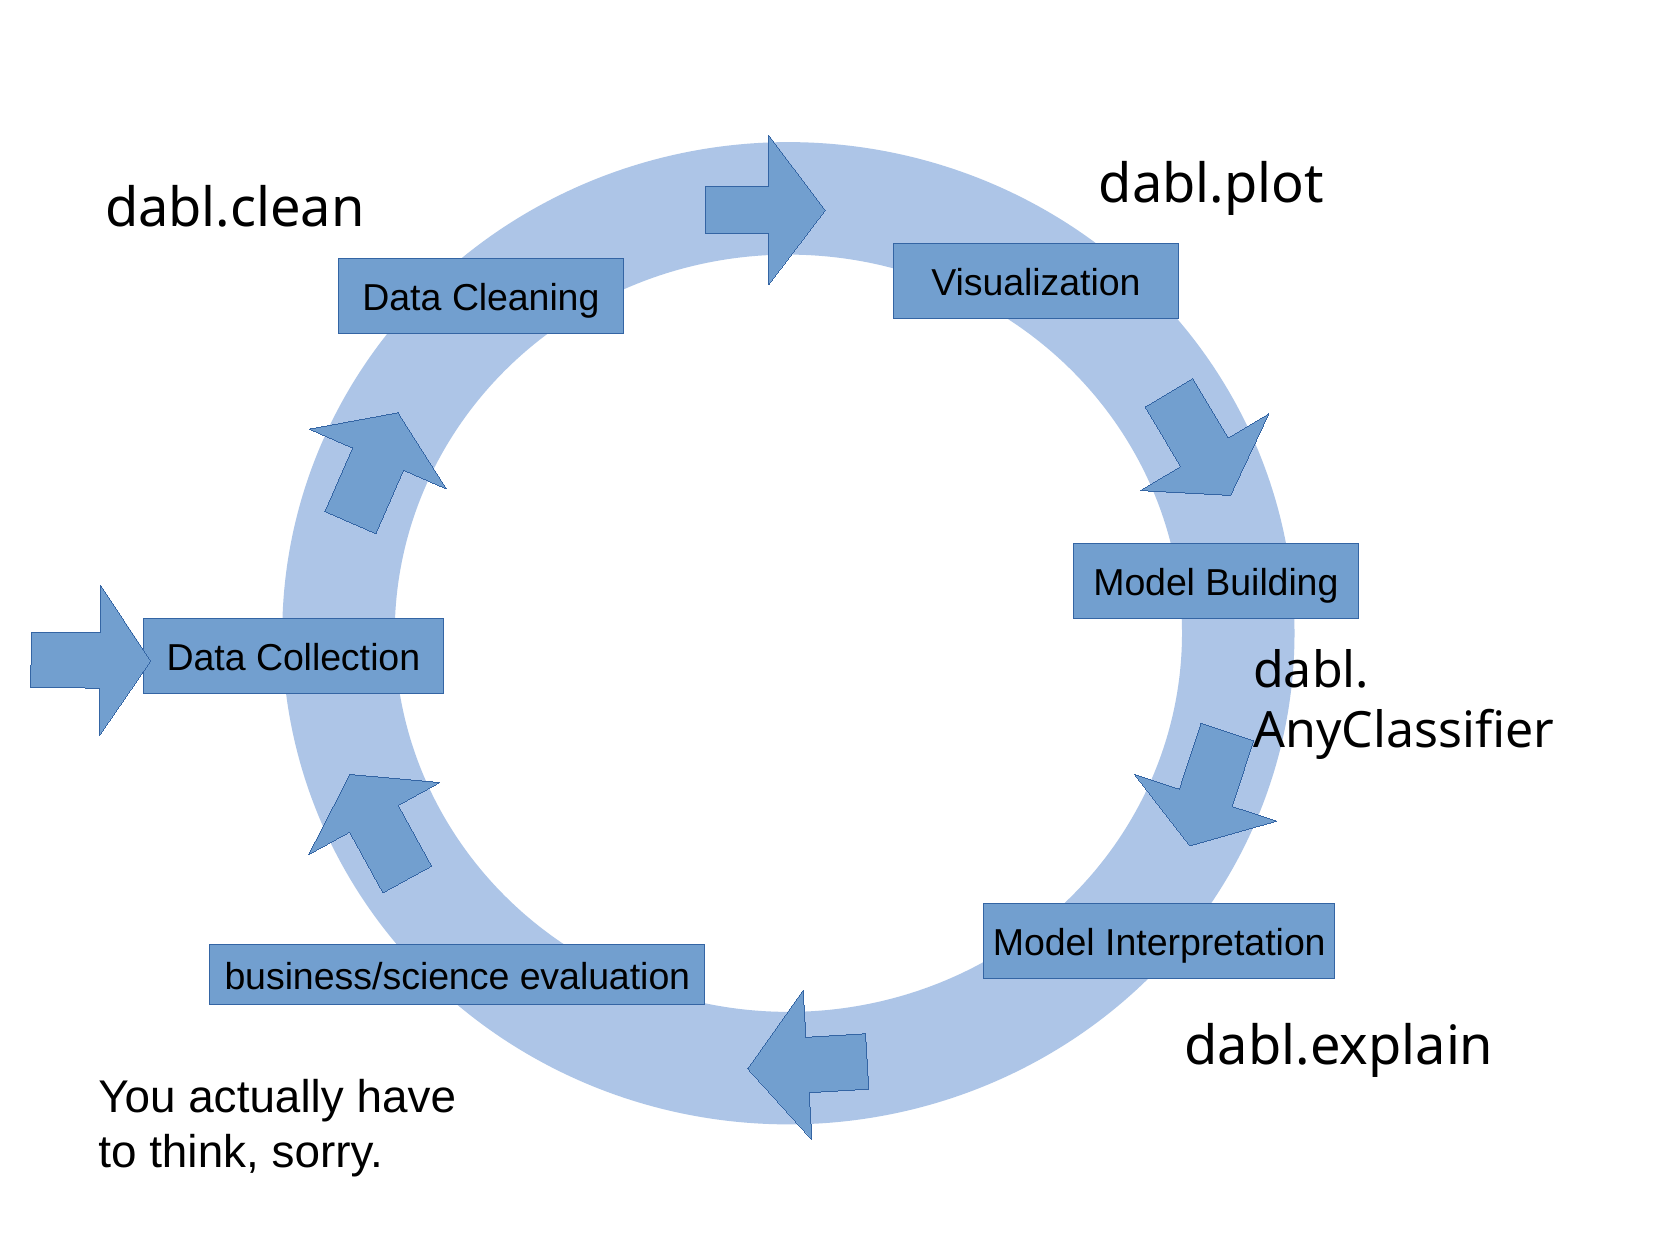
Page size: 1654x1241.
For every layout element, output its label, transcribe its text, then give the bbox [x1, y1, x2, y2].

text_box [308, 774, 440, 893]
text_box Model Building [1073, 543, 1359, 619]
text_box Data Collection [143, 618, 444, 694]
text_box [705, 135, 826, 285]
text_box [1026, 792, 1534, 1004]
text_box [46, 43, 1534, 647]
text_box [30, 585, 151, 736]
text_box [747, 990, 869, 1140]
text_box [309, 412, 447, 534]
text_box [46, 674, 472, 1004]
text_box [338, 199, 1239, 1067]
text_box You actually have to think, sorry. [83, 1059, 519, 1200]
text_box [1140, 378, 1269, 496]
text_box Model Interpretation [983, 903, 1335, 979]
text_box business/science evaluation [209, 944, 705, 1005]
text_box [1134, 723, 1277, 846]
text_box dabl.explain [1169, 1003, 1639, 1125]
text_box dabl.plot [1084, 140, 1470, 255]
text_box dabl. AnyClassifier [1238, 630, 1654, 806]
text_box Data Cleaning [338, 258, 624, 334]
text_box dabl.clean [90, 165, 448, 230]
text_box Visualization [893, 243, 1179, 319]
text_box [1227, 666, 1238, 735]
